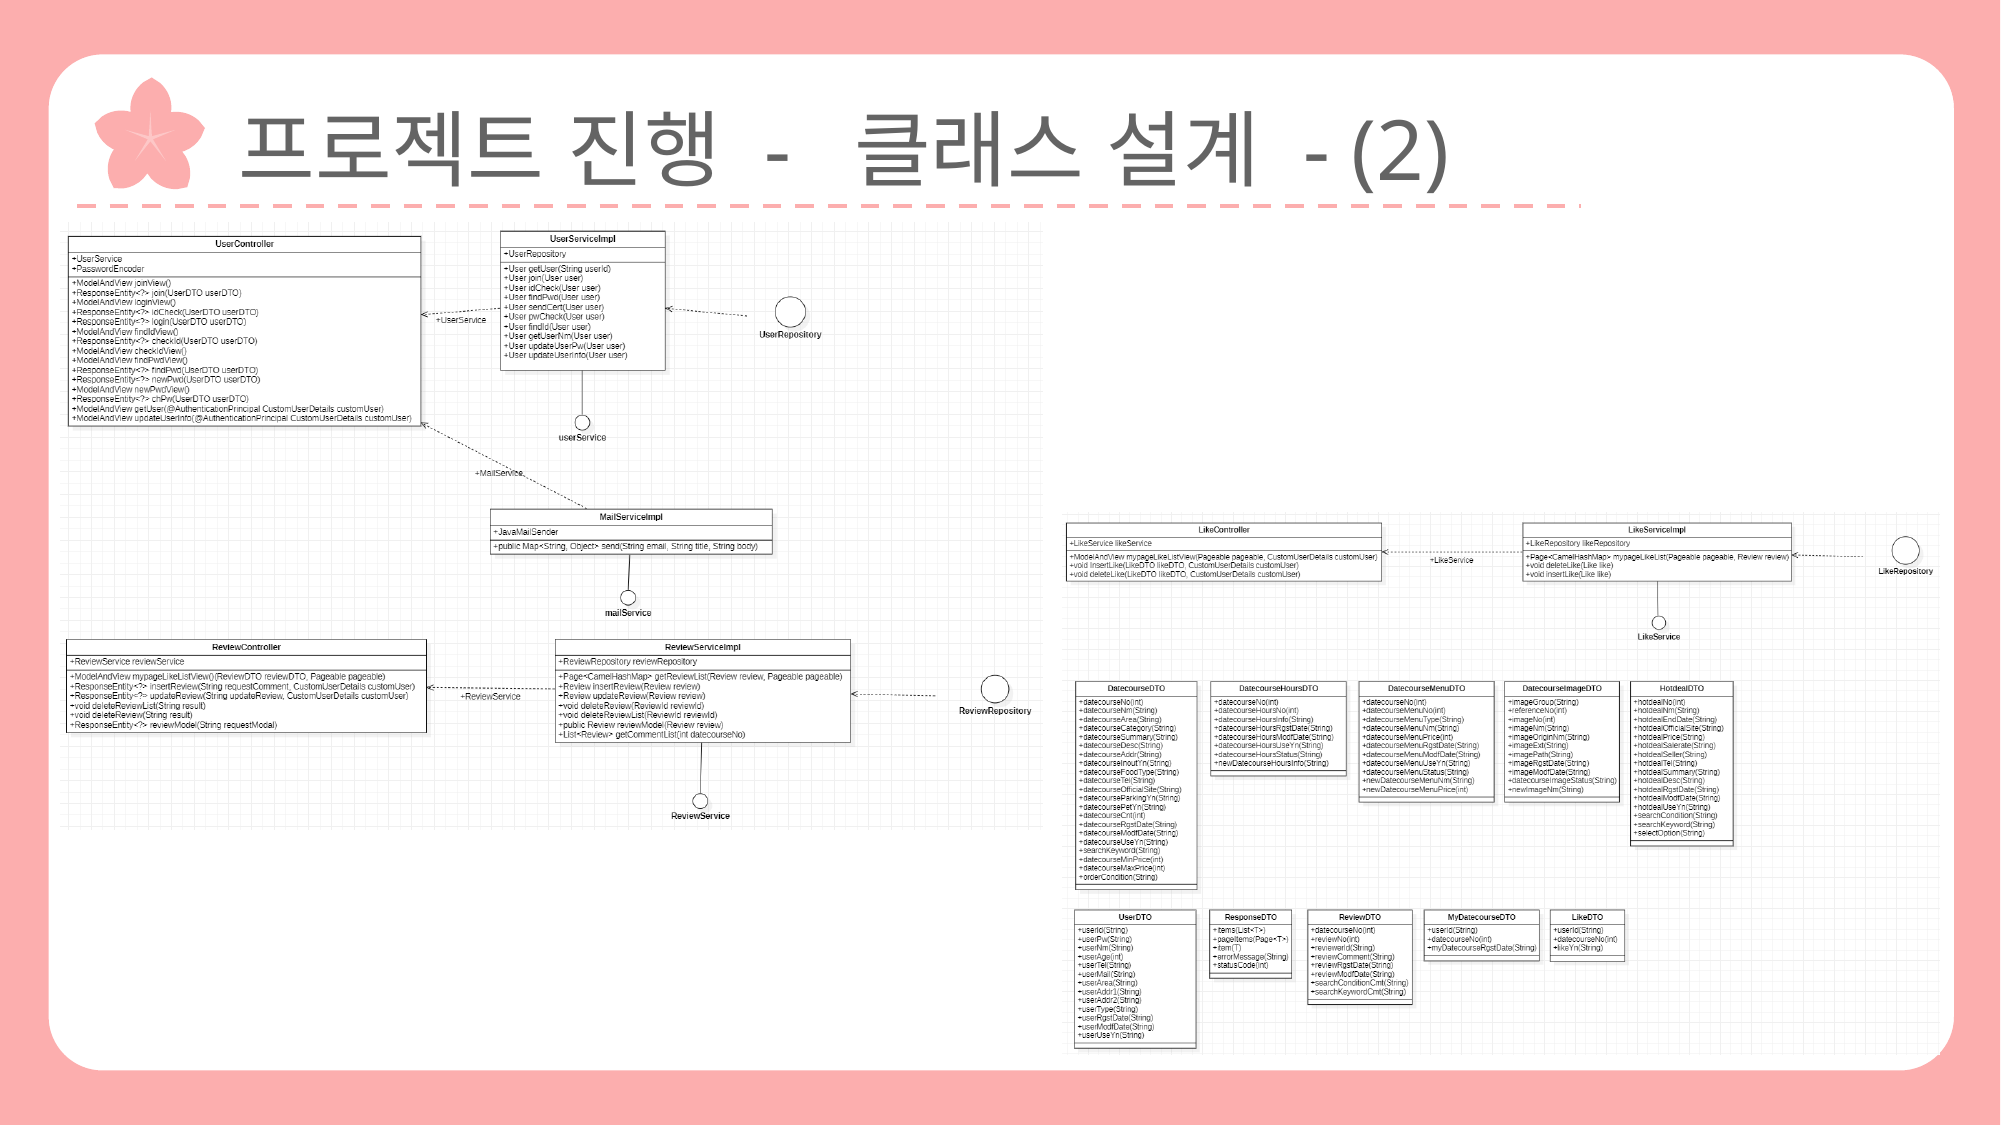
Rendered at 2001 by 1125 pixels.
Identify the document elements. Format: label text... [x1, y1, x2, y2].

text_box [95, 89, 206, 201]
picture [60, 222, 1043, 830]
text_box 프로젝트 진행 - 클래스 설계 - (2) [223, 89, 1617, 205]
picture [1062, 512, 1940, 1055]
